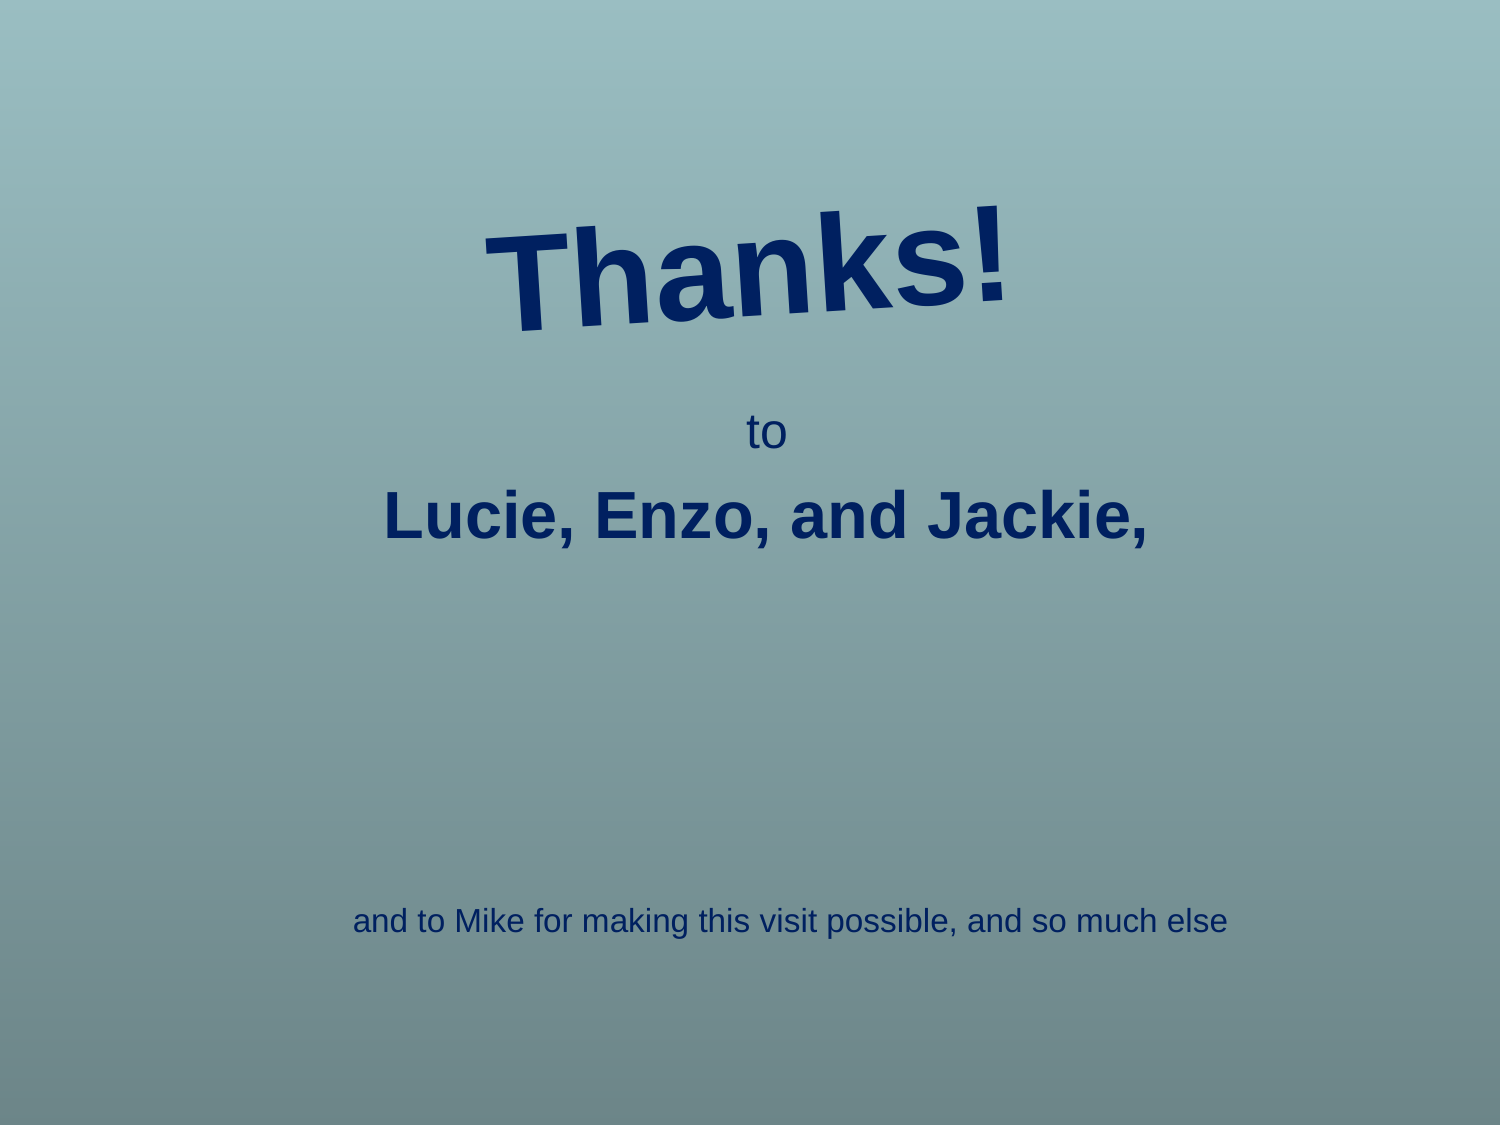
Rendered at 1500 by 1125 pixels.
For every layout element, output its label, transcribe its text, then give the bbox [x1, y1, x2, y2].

subtitle to Lucie, Enzo, and Jackie, [241, 390, 1293, 679]
text_box and to Mike for making this visit possible, and so much else [324, 891, 1258, 947]
text_box Thanks! [465, 153, 1034, 369]
